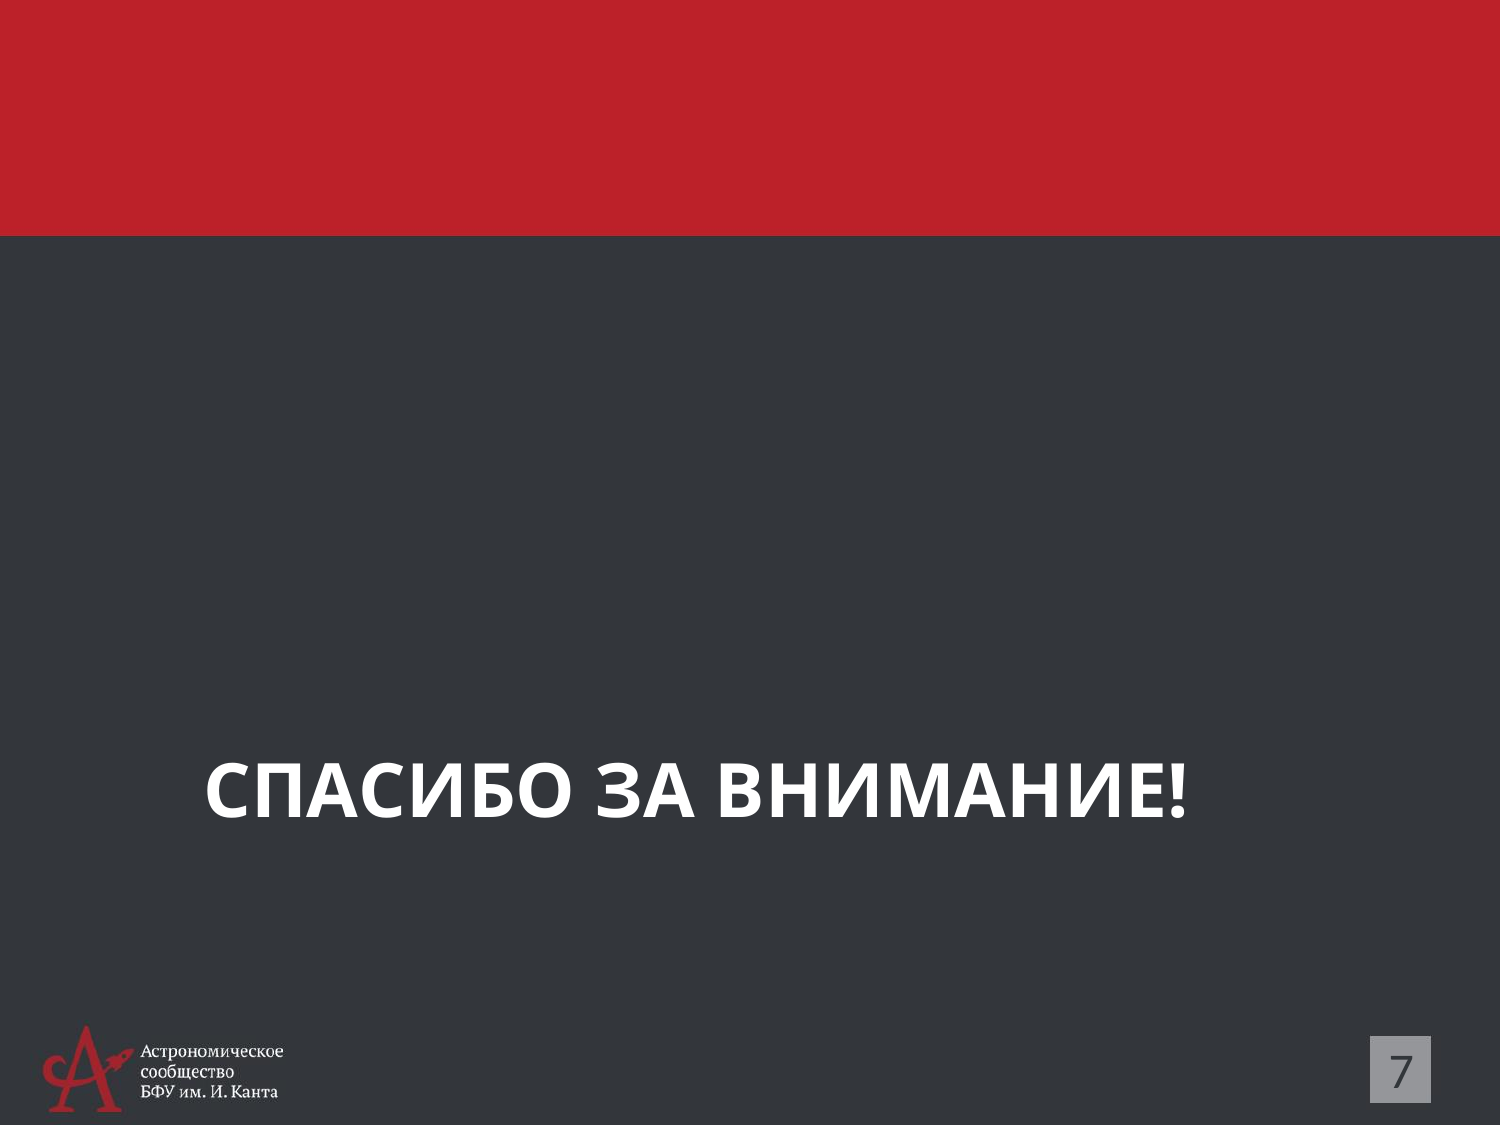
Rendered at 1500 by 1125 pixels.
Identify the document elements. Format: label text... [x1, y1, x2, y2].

picture [0, 0, 1500, 1125]
title СПАСИБО ЗА ВНИМАНИЕ! [188, 735, 1335, 867]
slide_number 7 [1284, 1032, 1429, 1104]
